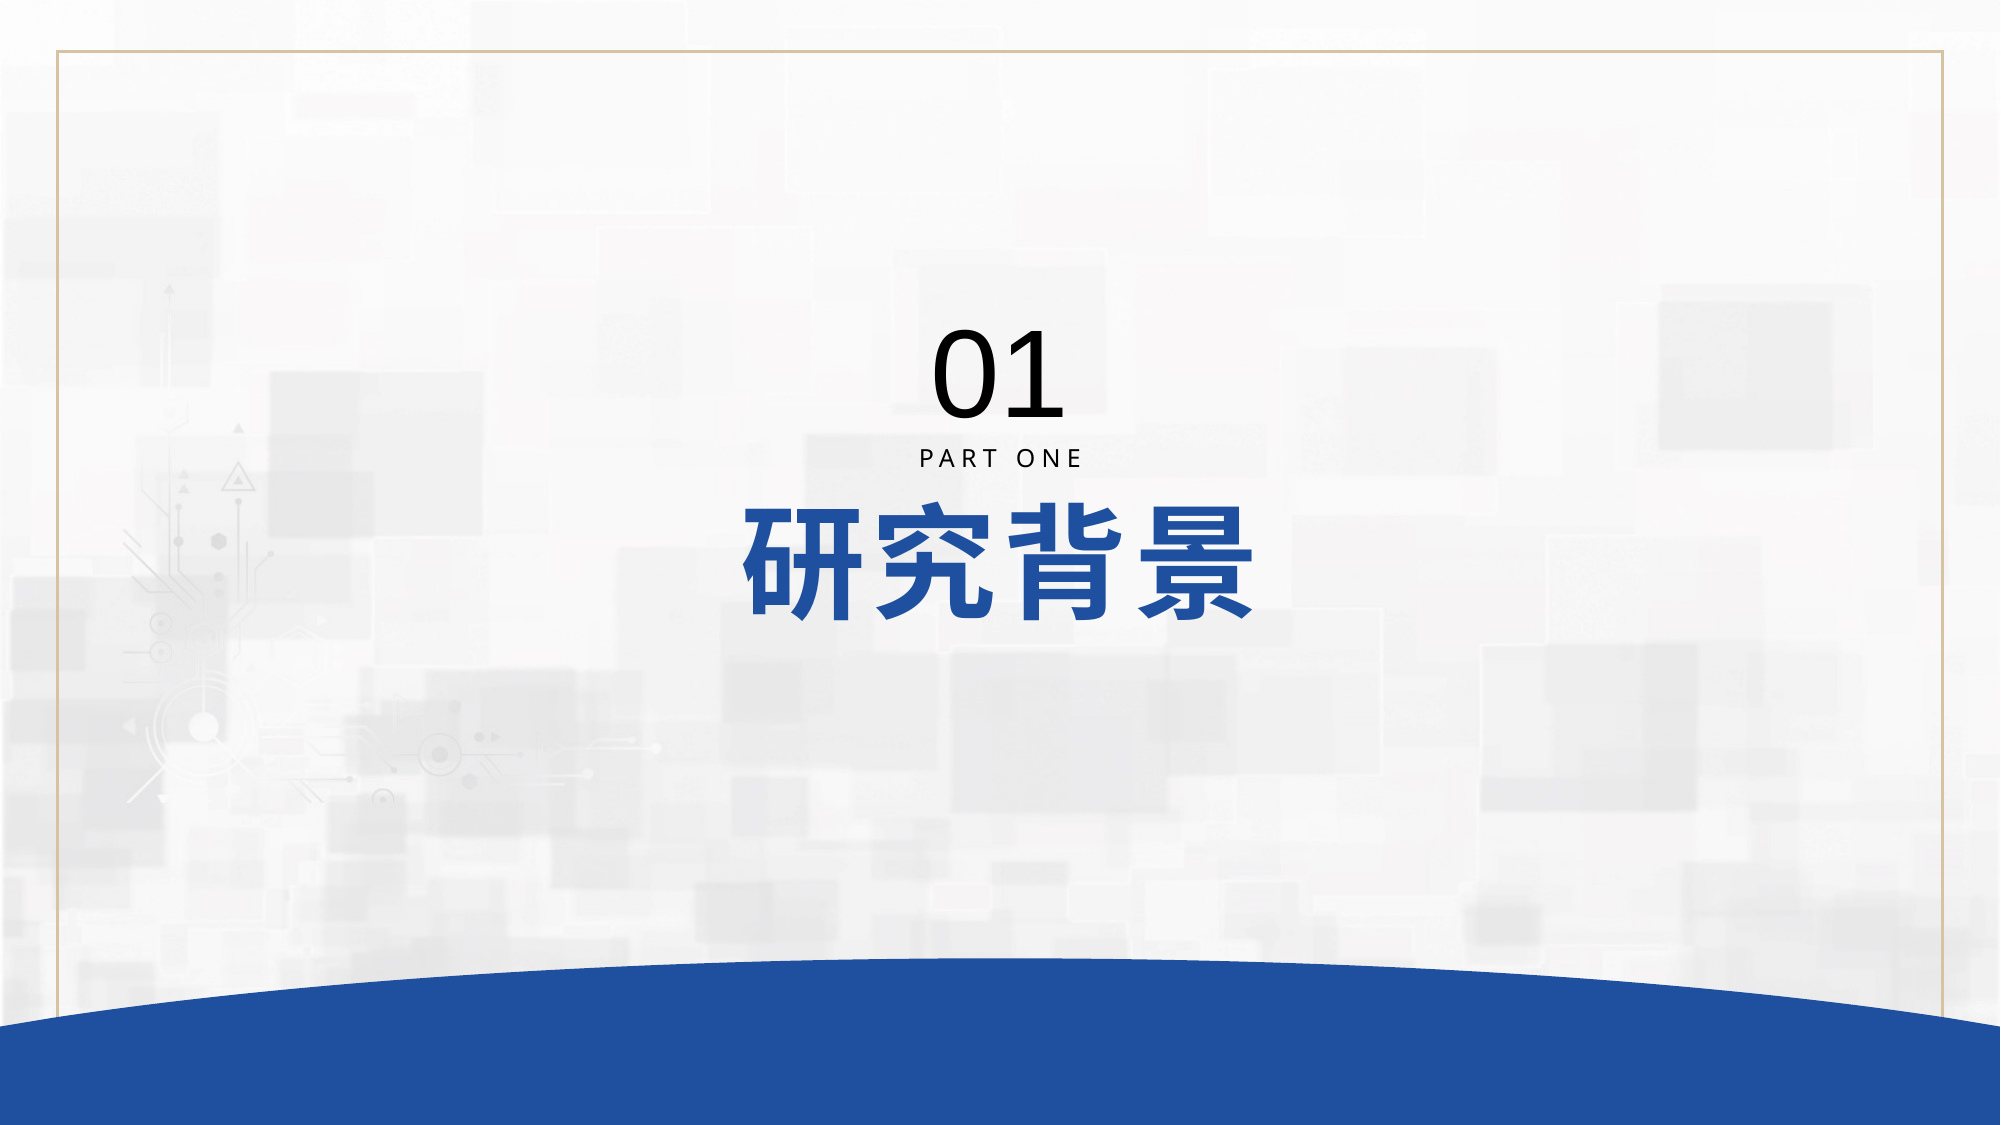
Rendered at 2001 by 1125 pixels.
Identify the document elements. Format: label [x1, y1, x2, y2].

text_box [56, 50, 1943, 1016]
picture [0, 0, 2001, 1125]
text_box [0, 957, 2000, 1125]
